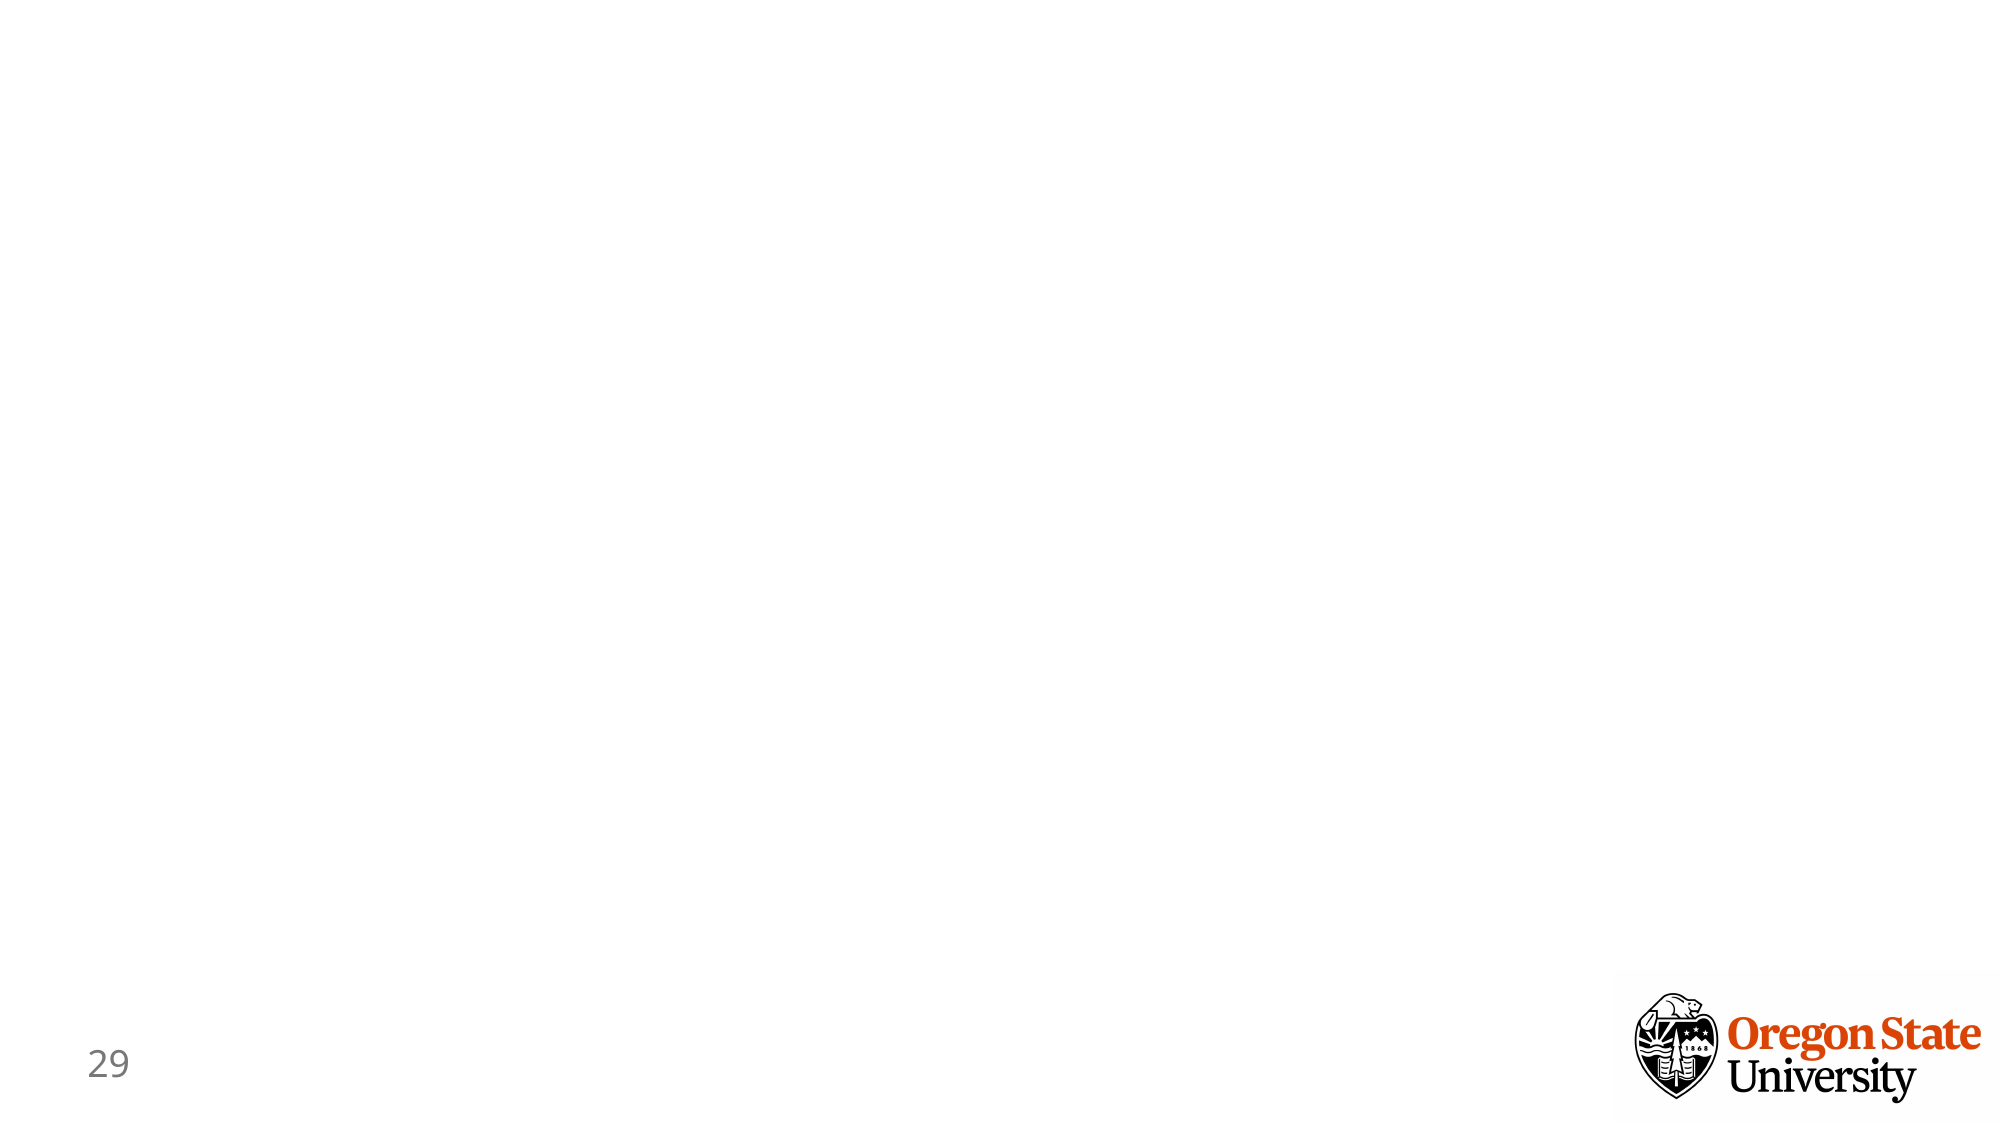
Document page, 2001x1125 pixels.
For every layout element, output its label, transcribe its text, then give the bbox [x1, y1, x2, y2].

slide_number 28 [72, 1035, 523, 1096]
picture [1614, 970, 2000, 1125]
